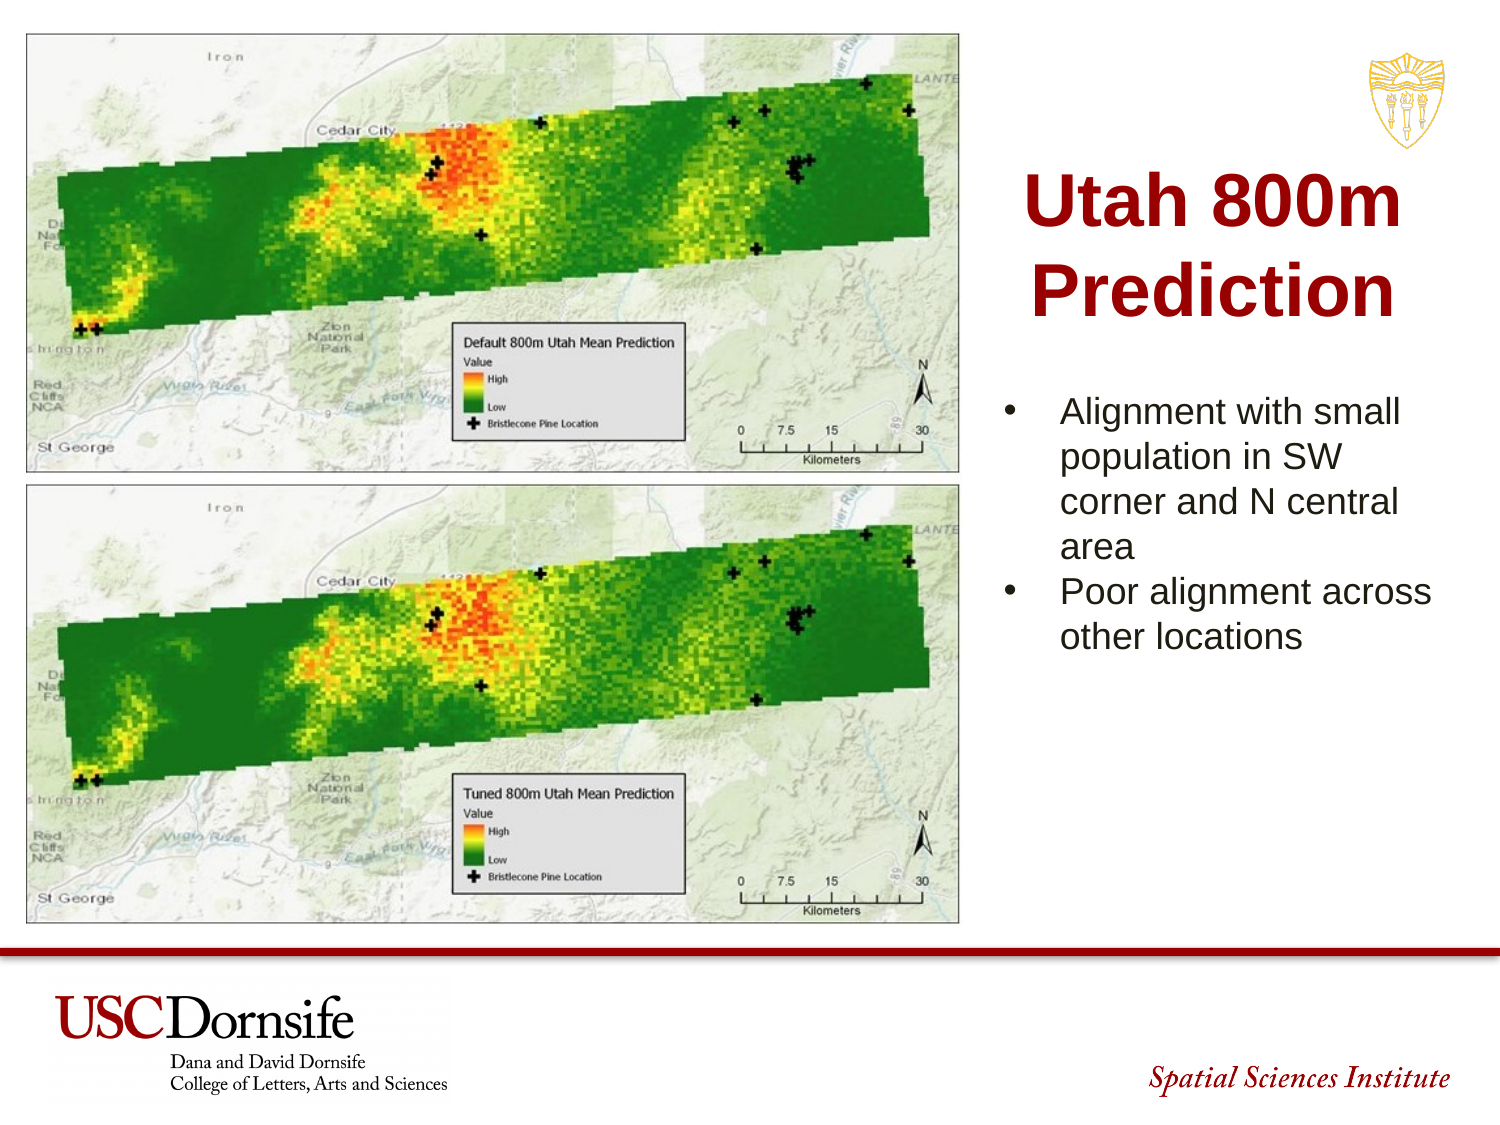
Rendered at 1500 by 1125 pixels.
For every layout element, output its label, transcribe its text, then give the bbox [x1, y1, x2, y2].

picture [26, 30, 963, 925]
text_box Utah 800m Prediction [967, 144, 1466, 339]
text_box Alignment with small population in SW corner and N central area Poor alignment across other locations [988, 379, 1474, 665]
picture [1147, 1060, 1450, 1110]
picture [46, 975, 453, 1110]
